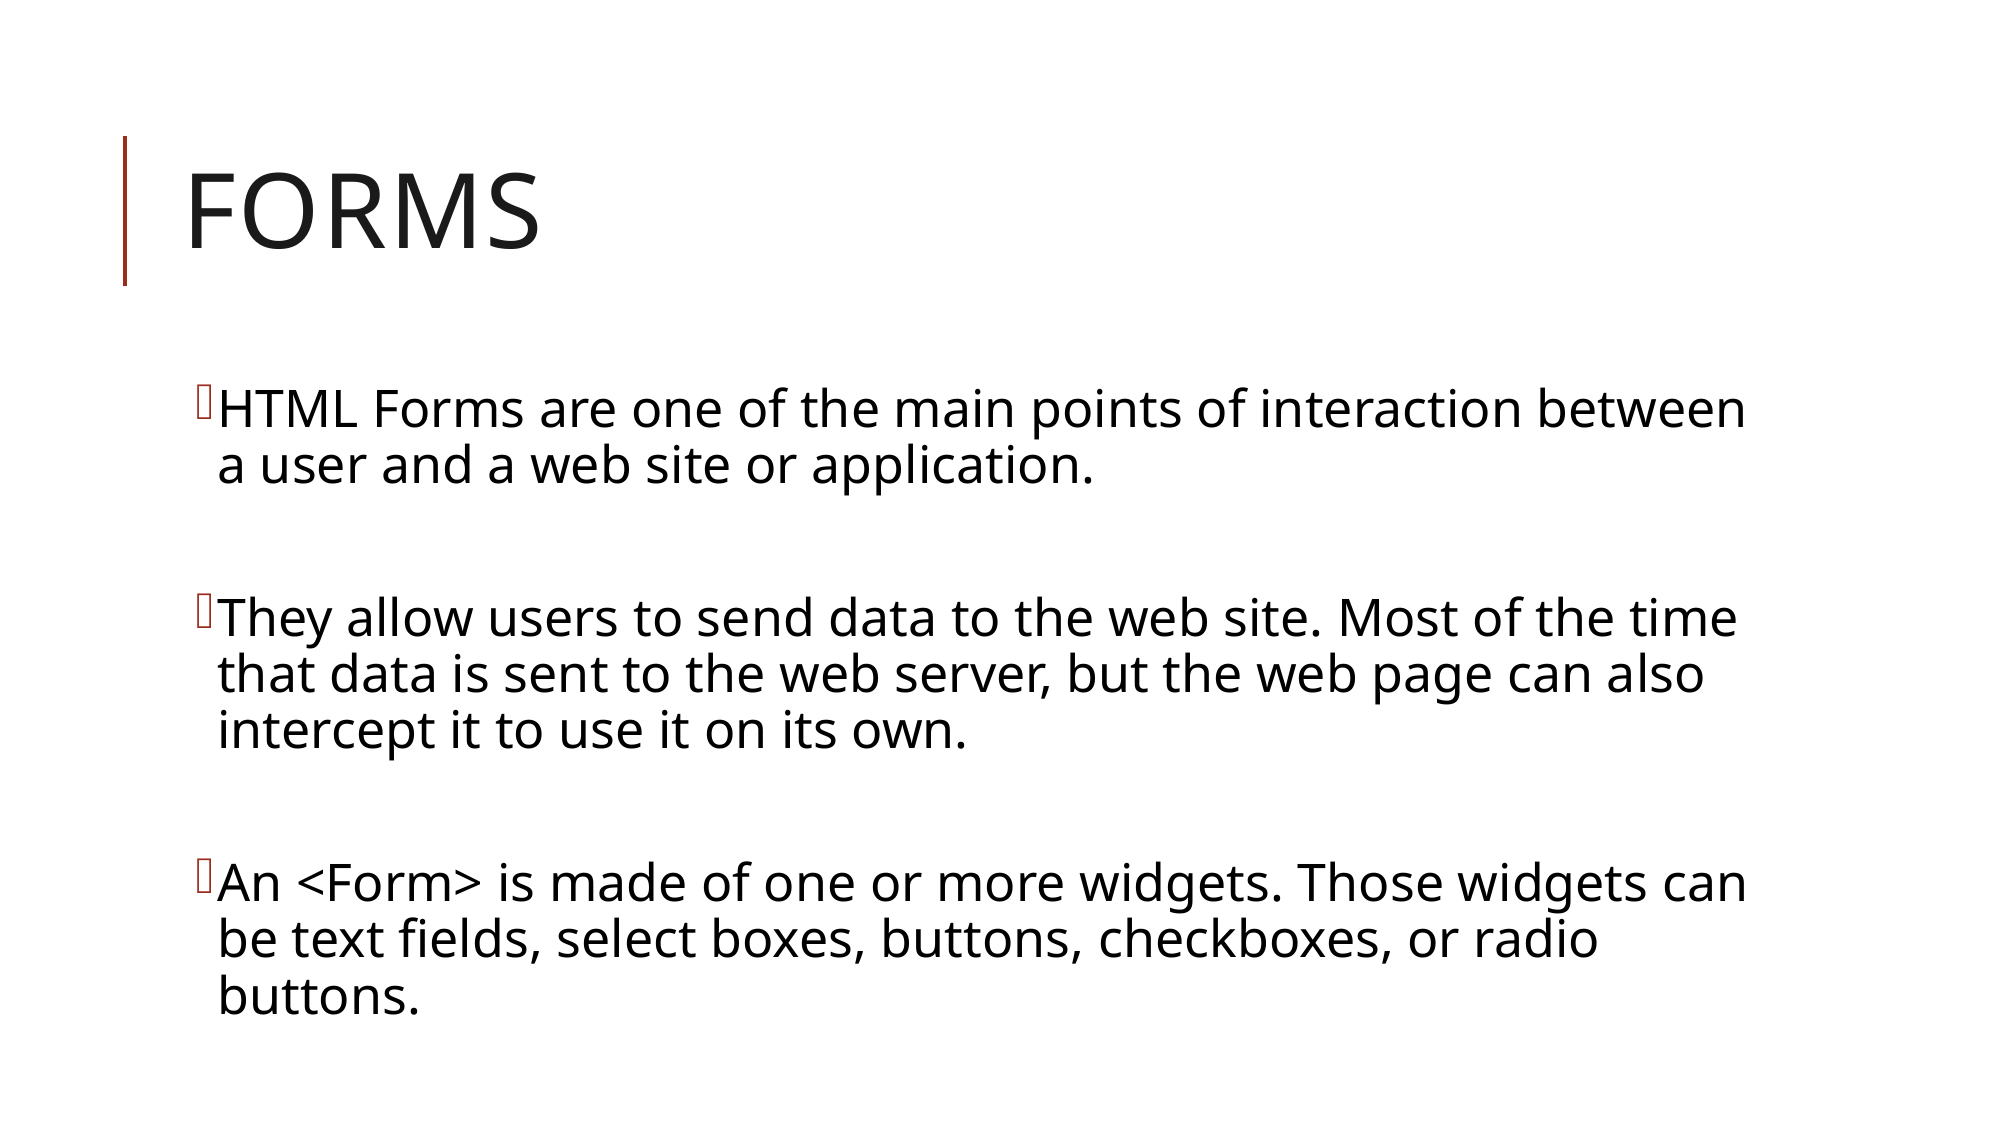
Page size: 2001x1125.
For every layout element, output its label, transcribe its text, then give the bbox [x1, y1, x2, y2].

title FORMs [168, 96, 1763, 342]
list HTML Forms are one of the main points of interaction between a user and a web site or application. They allow users to send data to the web site. Most of the time that data is sent to the web server, but the web page can also intercept it to use it on its own. An <Form> is made of one or more widgets. Those widgets can be text fields, select boxes, buttons, checkboxes, or radio buttons. [168, 375, 1763, 1035]
